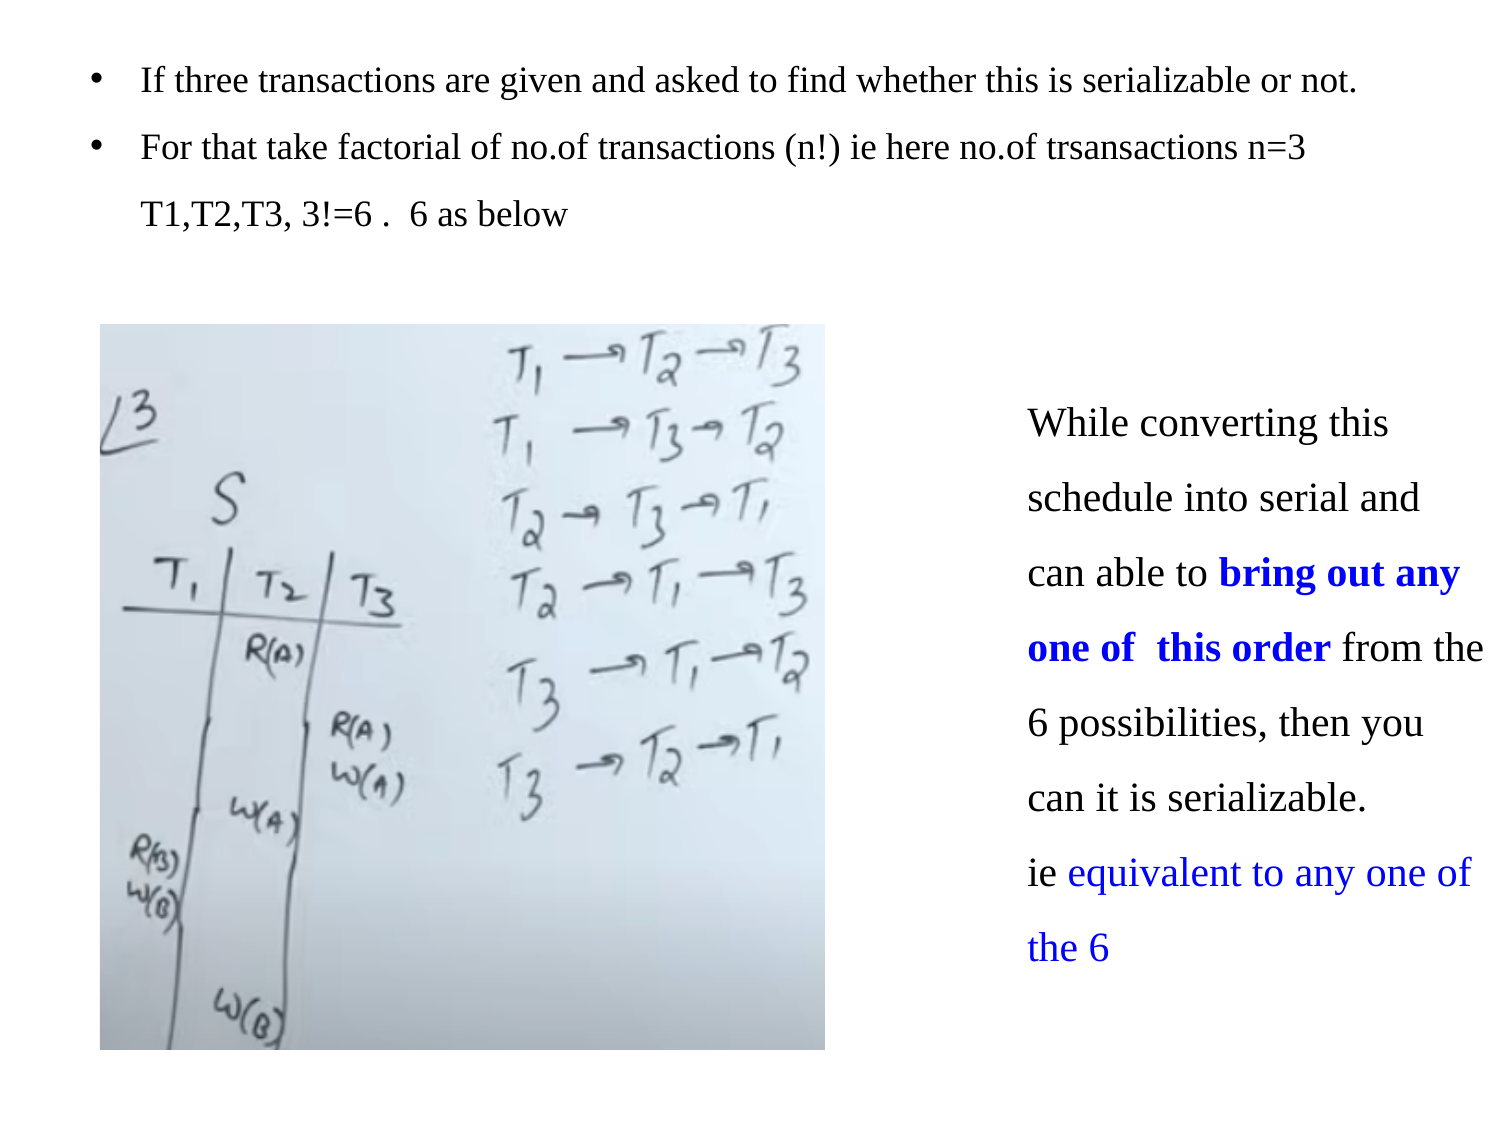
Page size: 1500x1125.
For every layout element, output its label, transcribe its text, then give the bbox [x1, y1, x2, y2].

text_box While converting this schedule into serial and can able to bring out any one of this order from the 6 possibilities, then you can it is serializable. ie equivalent to any one of the 6 [1012, 362, 1500, 978]
picture [99, 324, 826, 1051]
list If three transactions are given and asked to find whether this is serializable or not. For that take factorial of no.of transactions (n!) ie here no.of trsansactions n=3 T1,T2,T3, 3!=6 . 6 as below [75, 24, 1425, 300]
